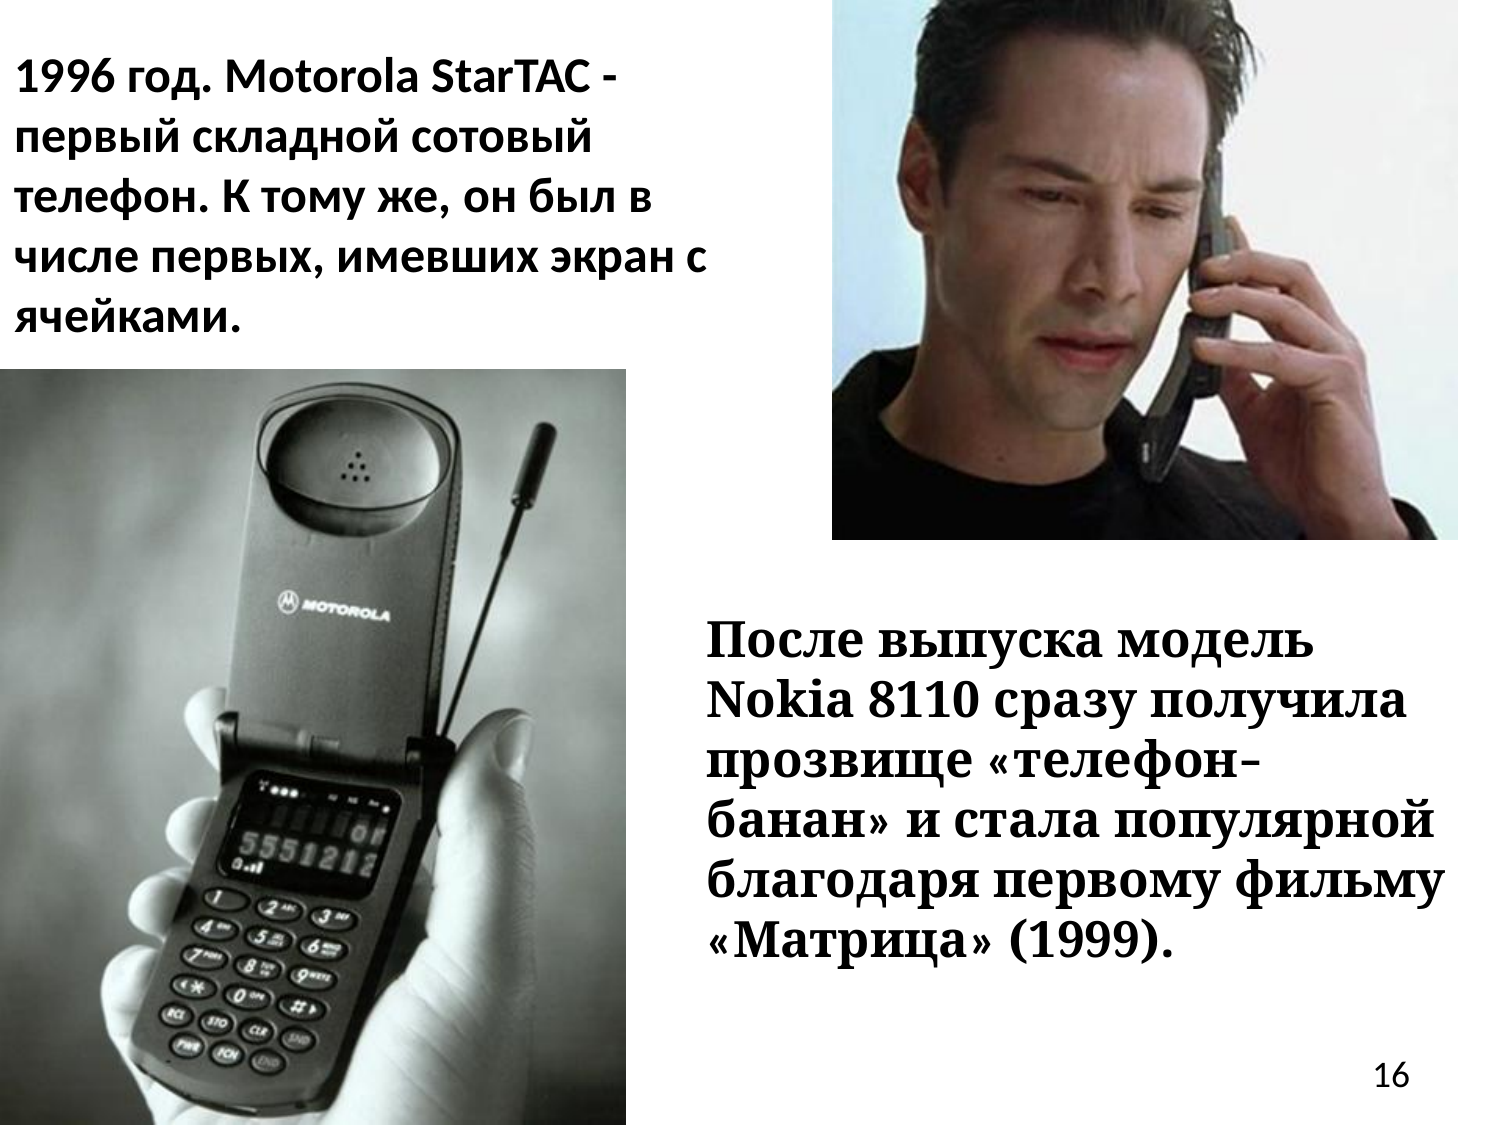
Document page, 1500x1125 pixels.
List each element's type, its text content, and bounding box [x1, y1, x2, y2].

slide_number 16 [1074, 1042, 1425, 1103]
text_box После выпуска модель Nokia 8110 сразу получила прозвище «телефон–банан» и стала популярной благодаря первому фильму «Матрица» (1999). [691, 599, 1465, 975]
picture [831, 0, 1458, 540]
picture [0, 369, 626, 1125]
text_box 1996 год. Motorola StarTAC - первый складной сотовый телефон. К тому же, он был в числе первых, имевших экран с ячейками. [0, 35, 750, 350]
